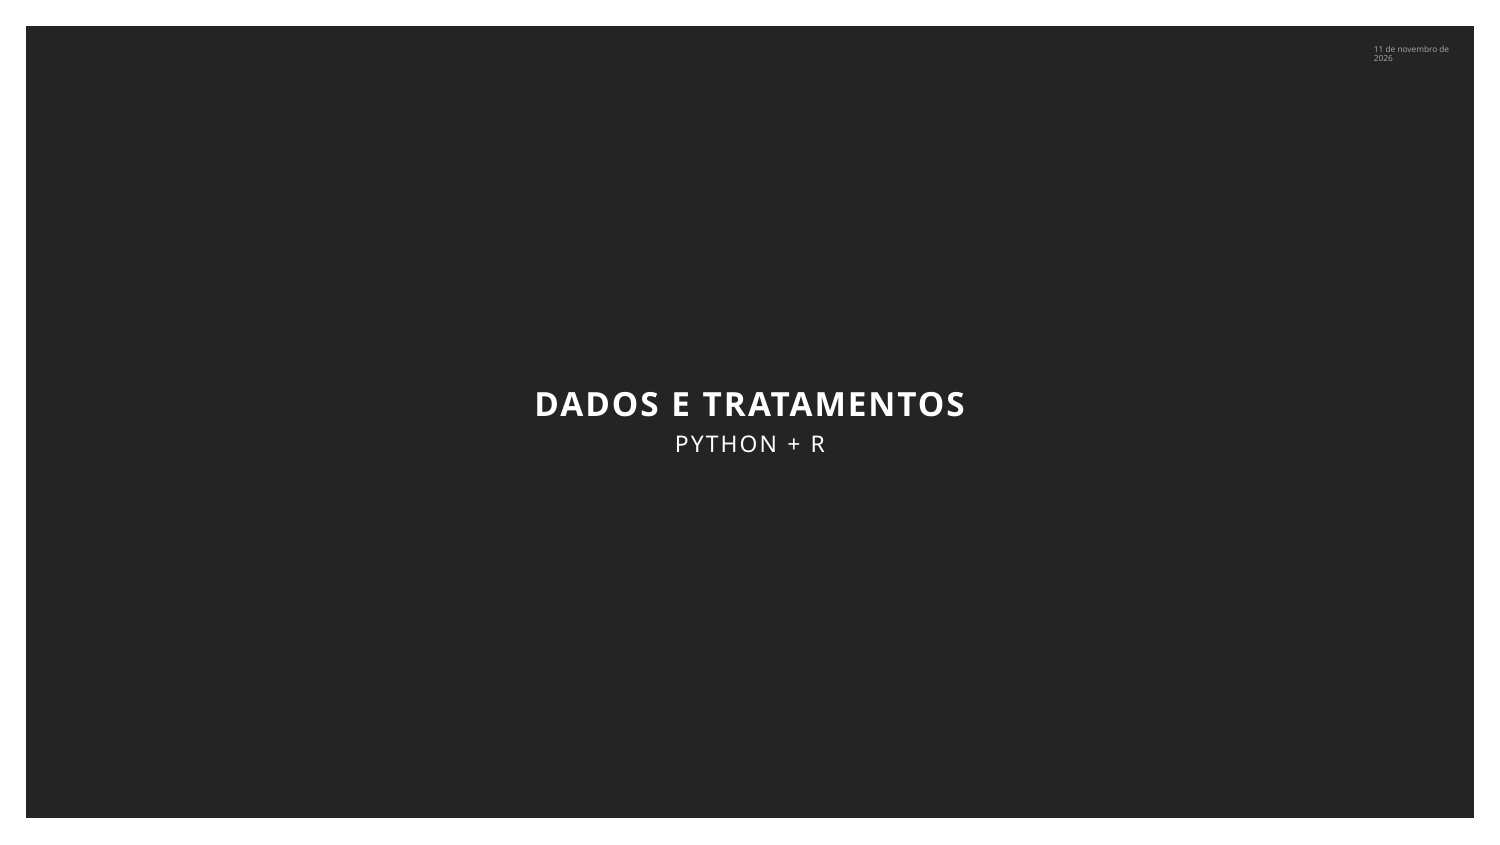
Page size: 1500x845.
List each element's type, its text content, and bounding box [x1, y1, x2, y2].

text_box DADOS E TRATAMENTOS PYTHON + R [415, 382, 1085, 465]
